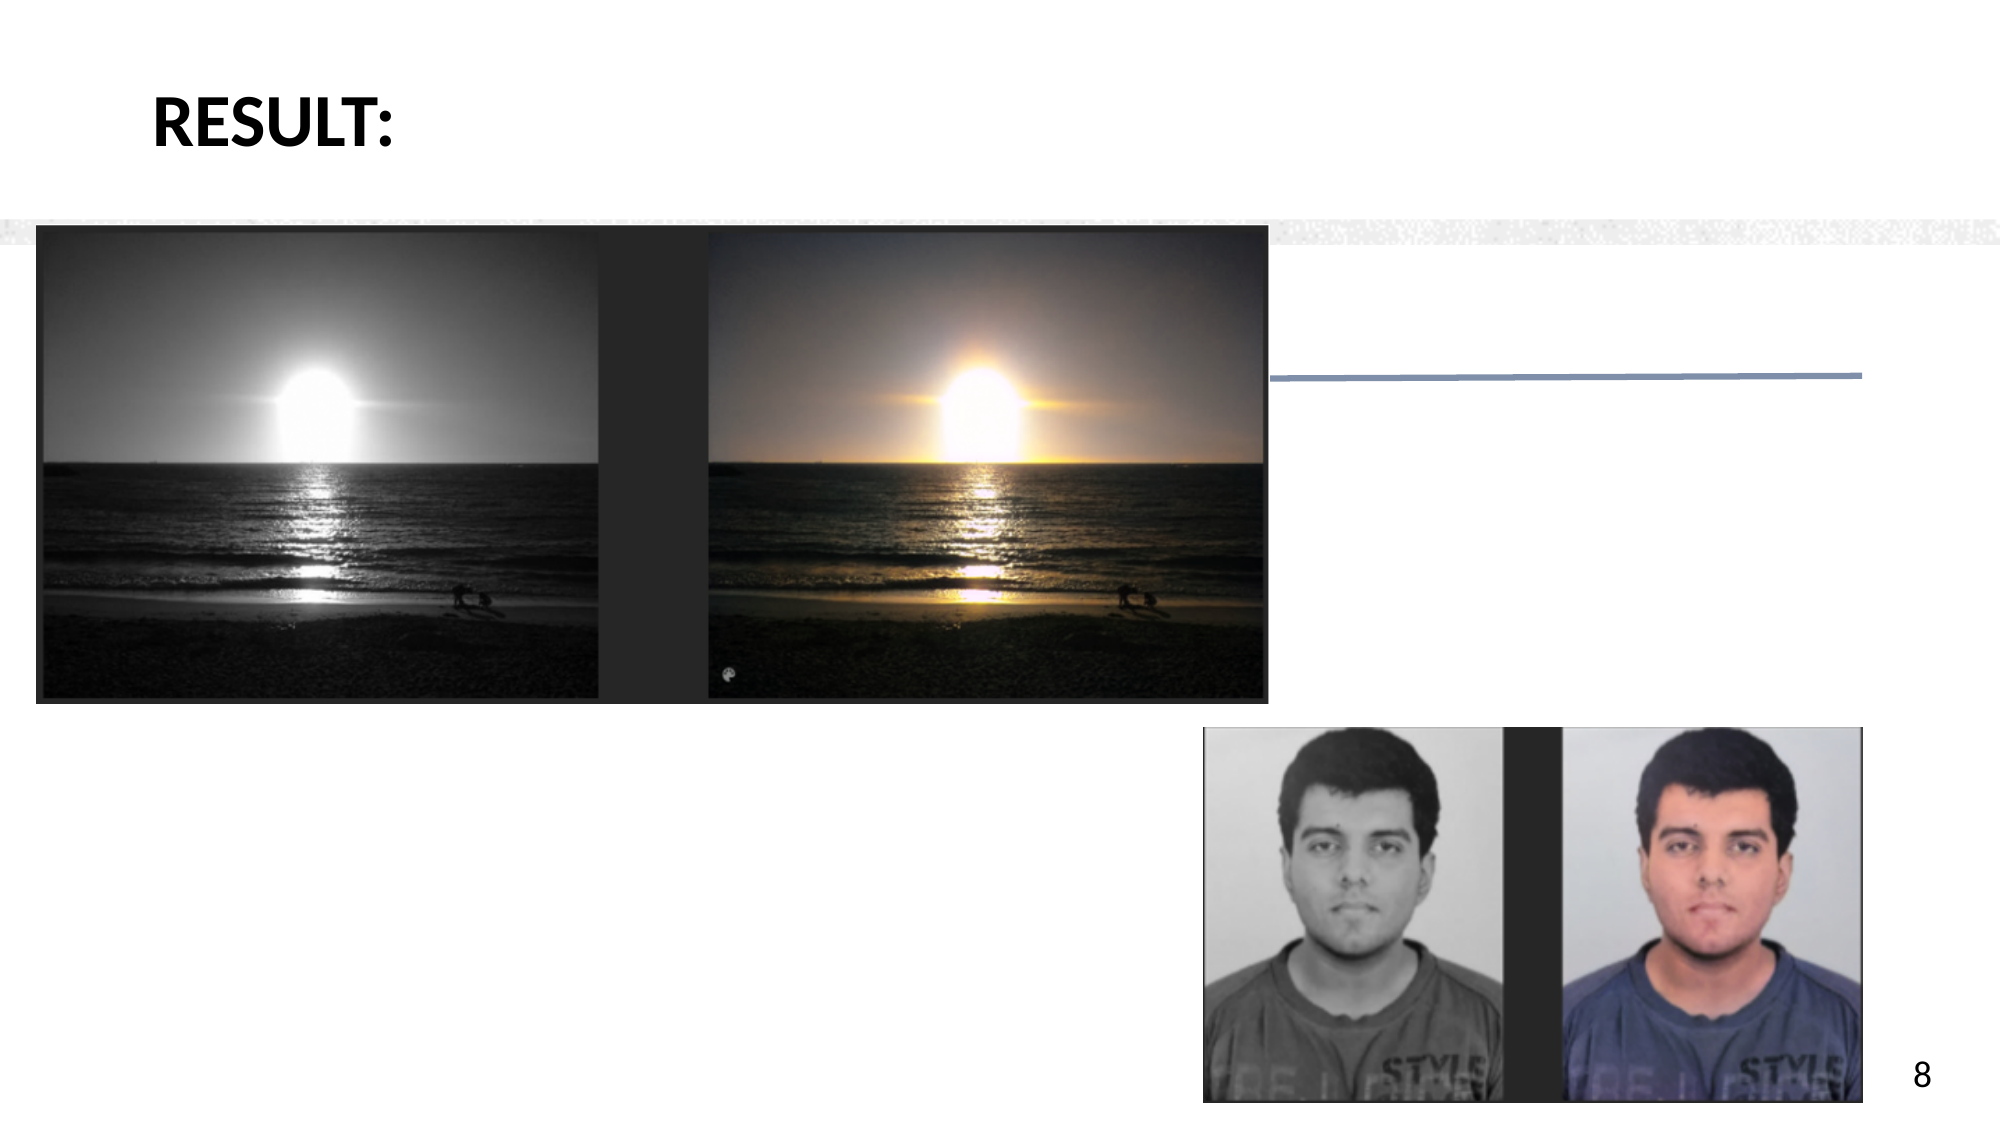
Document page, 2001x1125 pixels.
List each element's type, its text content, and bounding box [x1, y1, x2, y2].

picture [1202, 727, 1863, 1103]
slide_number 8 [1863, 1042, 1947, 1103]
picture [0, 220, 2000, 704]
title Result: [137, 70, 1863, 175]
